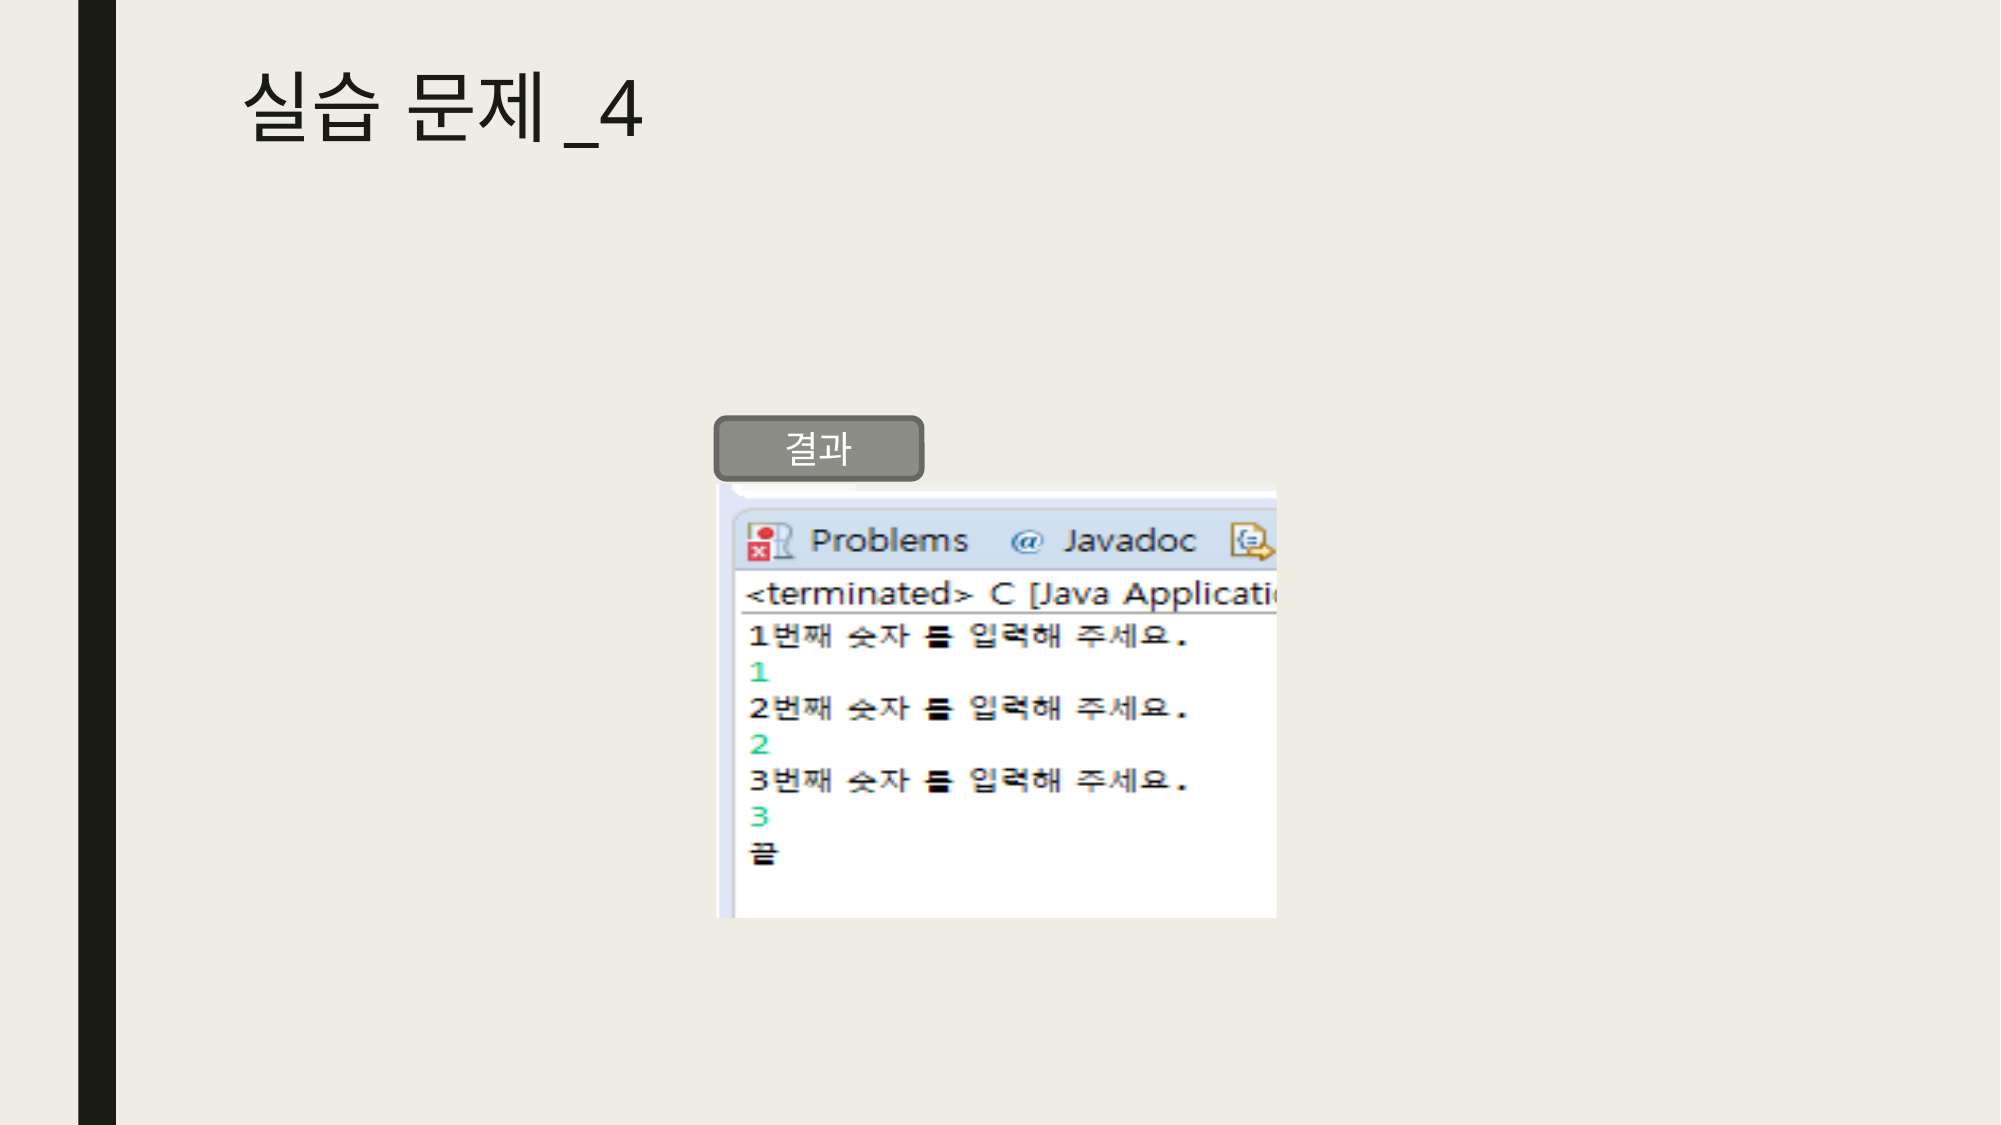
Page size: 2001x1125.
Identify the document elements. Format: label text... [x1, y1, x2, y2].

text_box 결과 [713, 415, 925, 482]
title 실습 문제_4 [225, 62, 717, 163]
picture [716, 484, 1277, 918]
